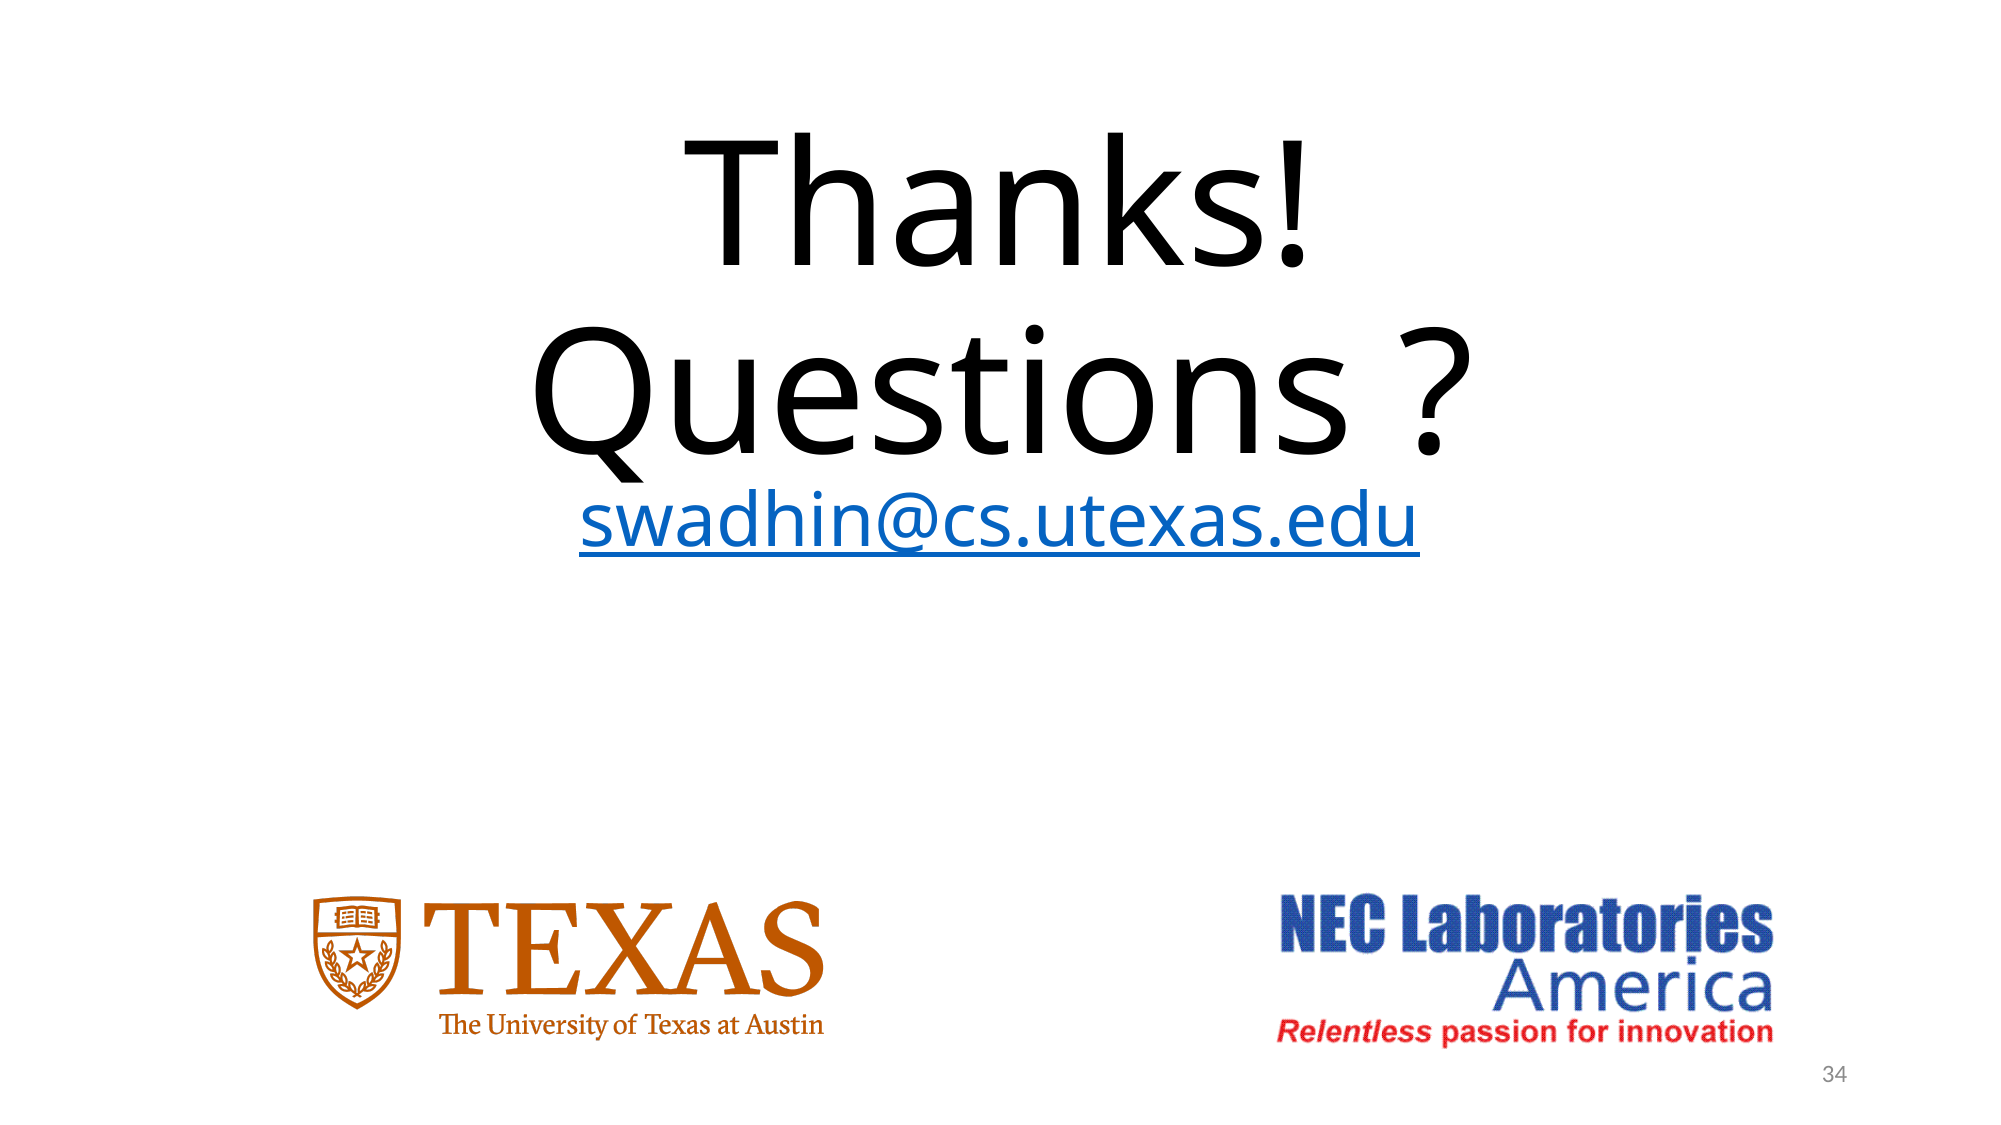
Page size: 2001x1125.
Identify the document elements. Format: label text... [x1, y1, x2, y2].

subtitle swadhin@cs.utexas.edu [249, 465, 1750, 737]
picture [200, 788, 935, 1125]
slide_number 34 [1412, 1042, 1863, 1103]
picture [1269, 886, 1785, 1067]
title Thanks! Questions ? [249, 106, 1750, 465]
